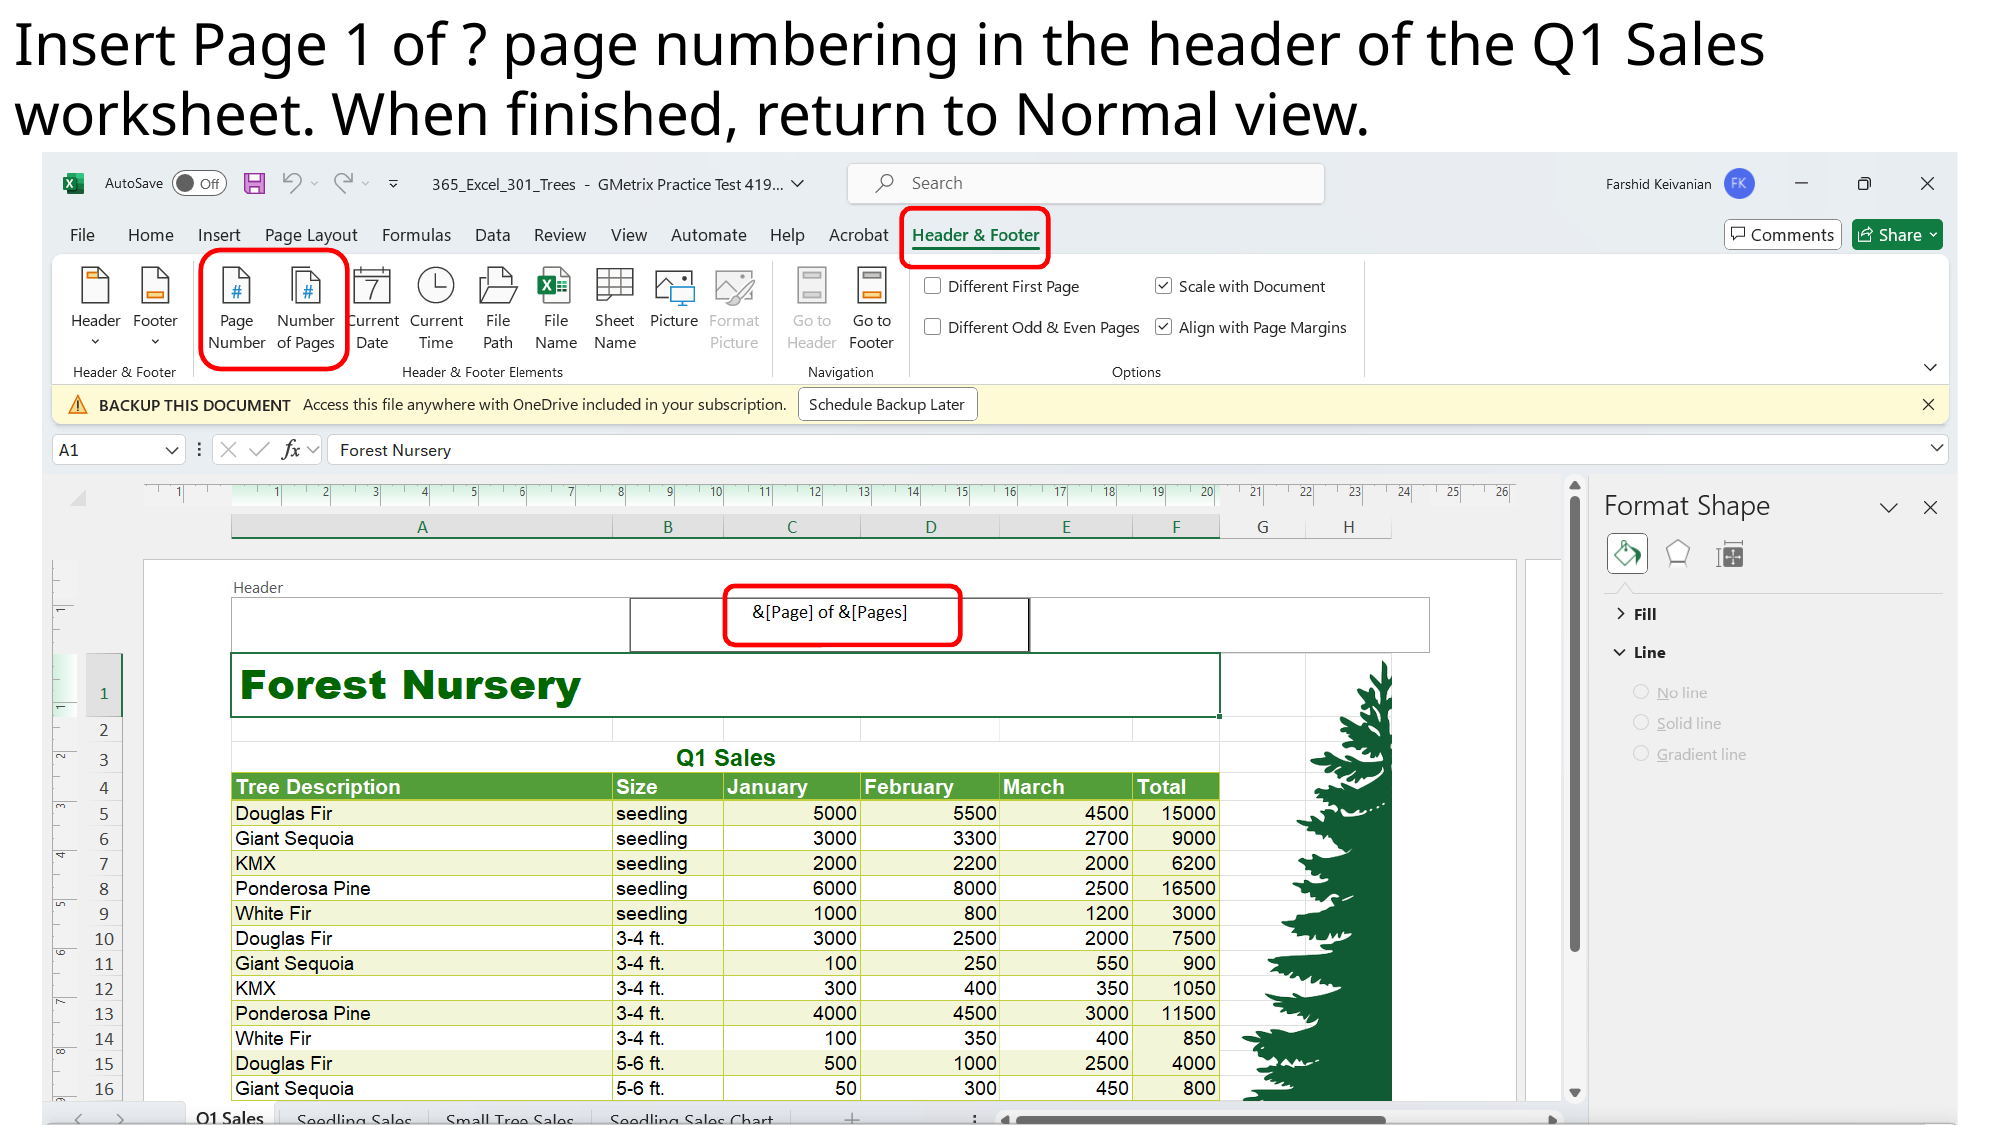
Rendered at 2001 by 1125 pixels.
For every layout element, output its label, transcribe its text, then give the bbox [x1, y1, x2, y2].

picture [41, 151, 1959, 1125]
text_box Insert Page 1 of ? page numbering in the header of the Q1 Sales worksheet. When finished, return to Normal view. [0, 0, 2000, 155]
